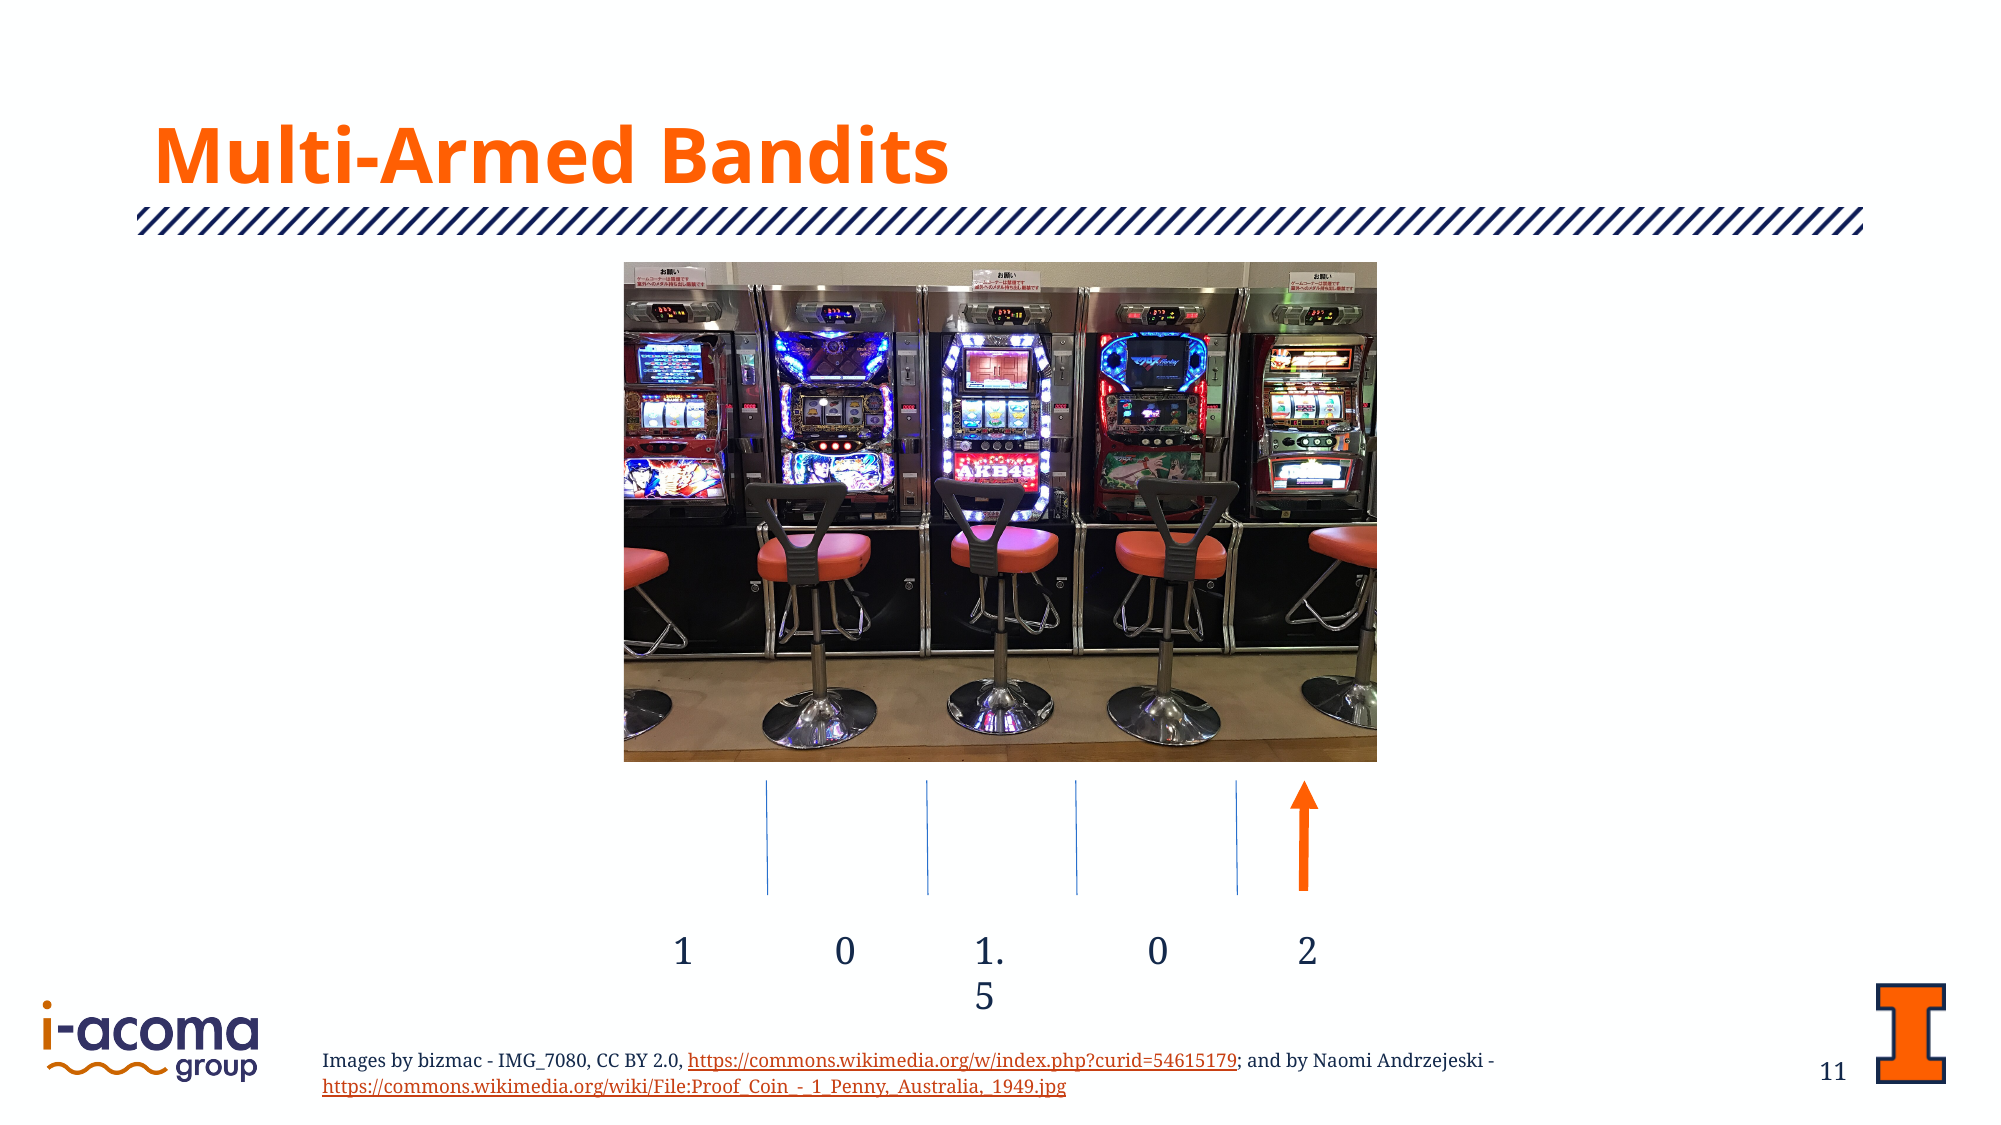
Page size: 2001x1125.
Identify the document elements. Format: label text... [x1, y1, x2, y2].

text_box 0 [820, 919, 875, 980]
text_box Images by bizmac - IMG_7080, CC BY 2.0, https://commons.wikimedia.org/w/index.php?curid=54615179; and by Naomi Andrzejeski - https://commons.wikimedia.org/wiki/File:Proof_Coin_-_1_Penny,_Australia,_1949.jpg [307, 1041, 1692, 1108]
text_box 0 [1132, 919, 1188, 980]
picture [137, 208, 1863, 235]
picture [1876, 983, 1946, 1084]
title Multi-Armed Bandits [137, 109, 1863, 208]
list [623, 262, 1378, 763]
slide_number 11 [1692, 1042, 1863, 1103]
text_box 1 [658, 919, 713, 980]
picture [39, 983, 261, 1084]
text_box 1.5 [959, 919, 1041, 1025]
text_box 2 [1282, 919, 1337, 980]
